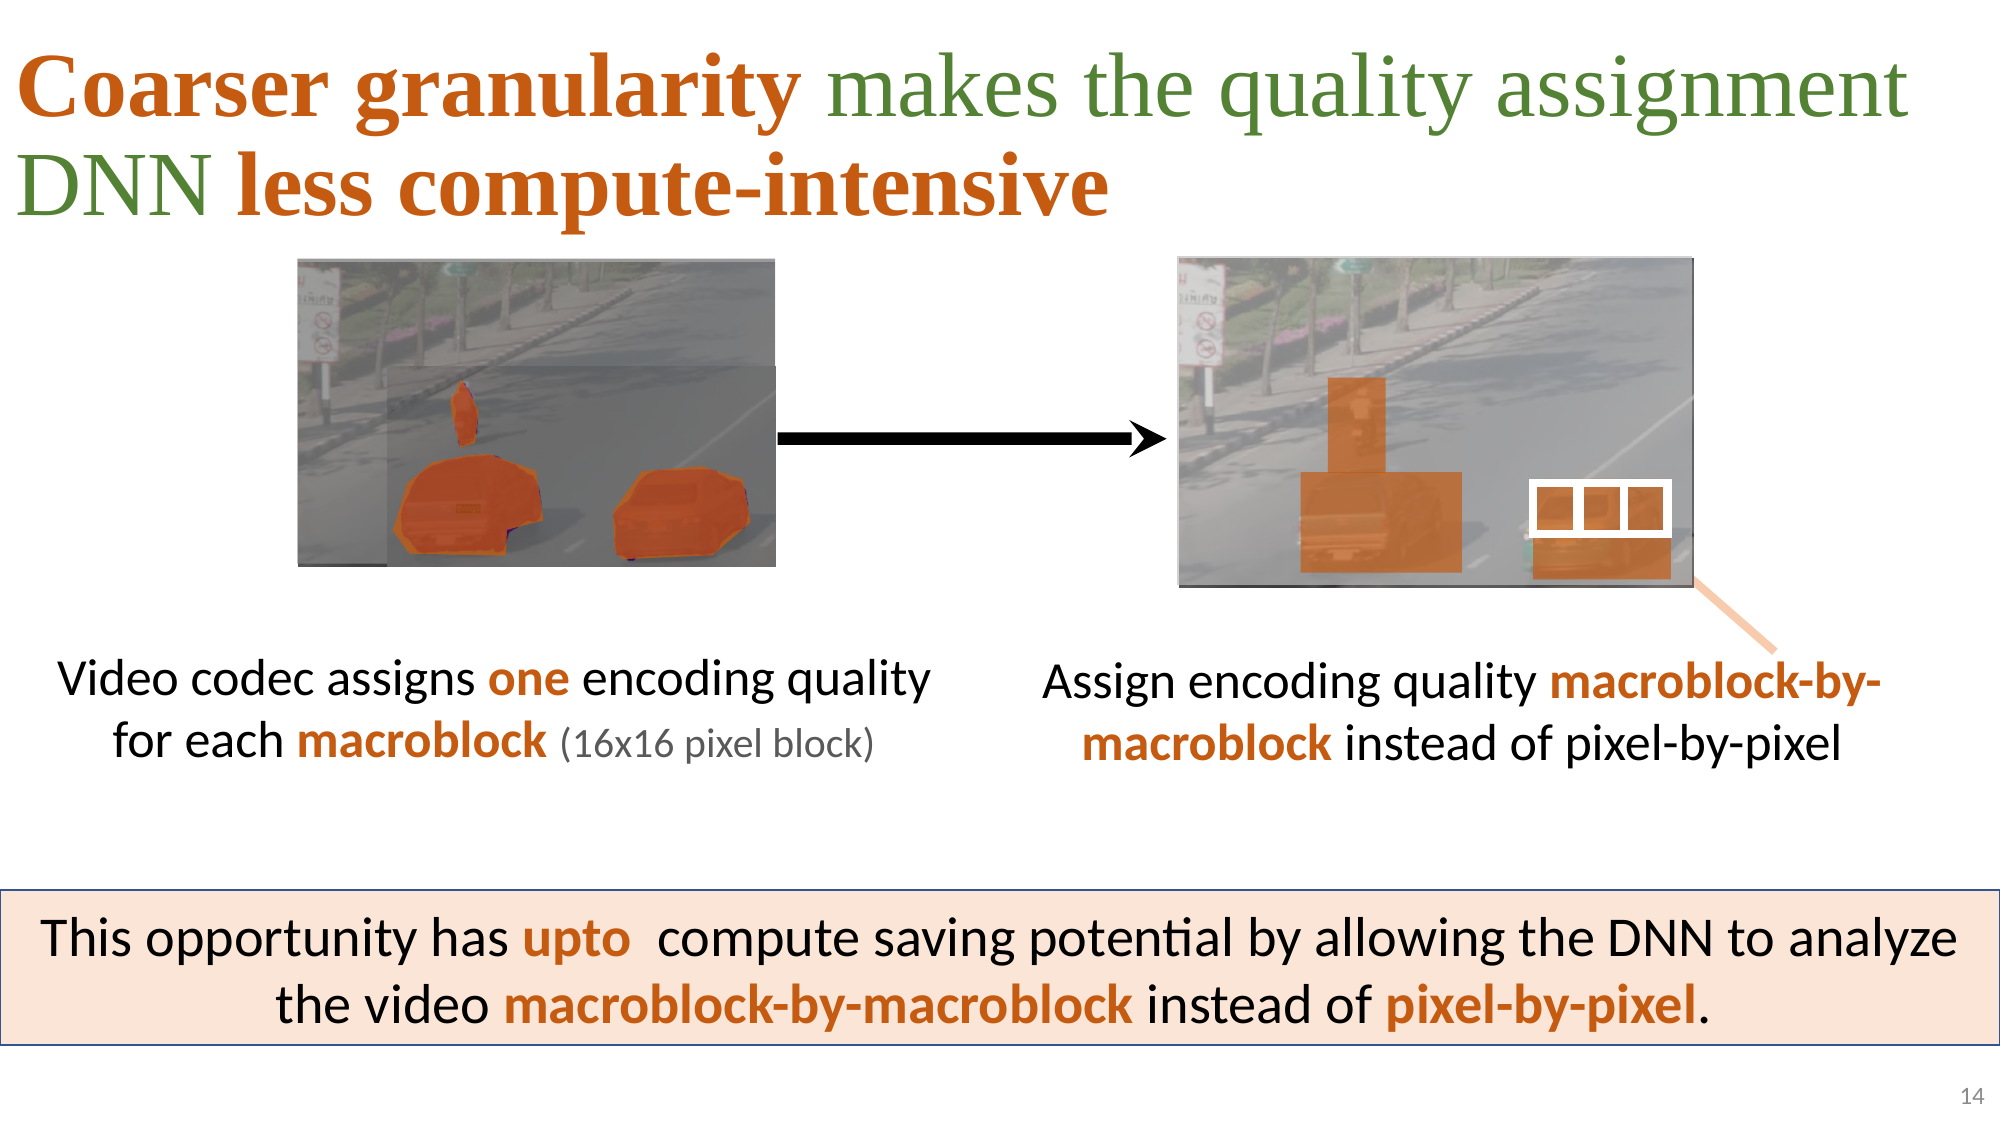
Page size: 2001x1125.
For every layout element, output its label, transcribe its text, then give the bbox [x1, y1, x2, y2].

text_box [297, 258, 776, 567]
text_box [1177, 255, 1694, 588]
slide_number 14 [1550, 1065, 2000, 1125]
title Coarser granularity makes the quality assignment DNN less compute-intensive [0, 0, 2000, 297]
text_box Video codec assigns one encoding quality for each macroblock (16x16 pixel block) [12, 635, 977, 776]
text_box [1644, 538, 1775, 652]
text_box Assign encoding quality macroblock-by-macroblock instead of pixel-by-pixel [962, 638, 1962, 779]
